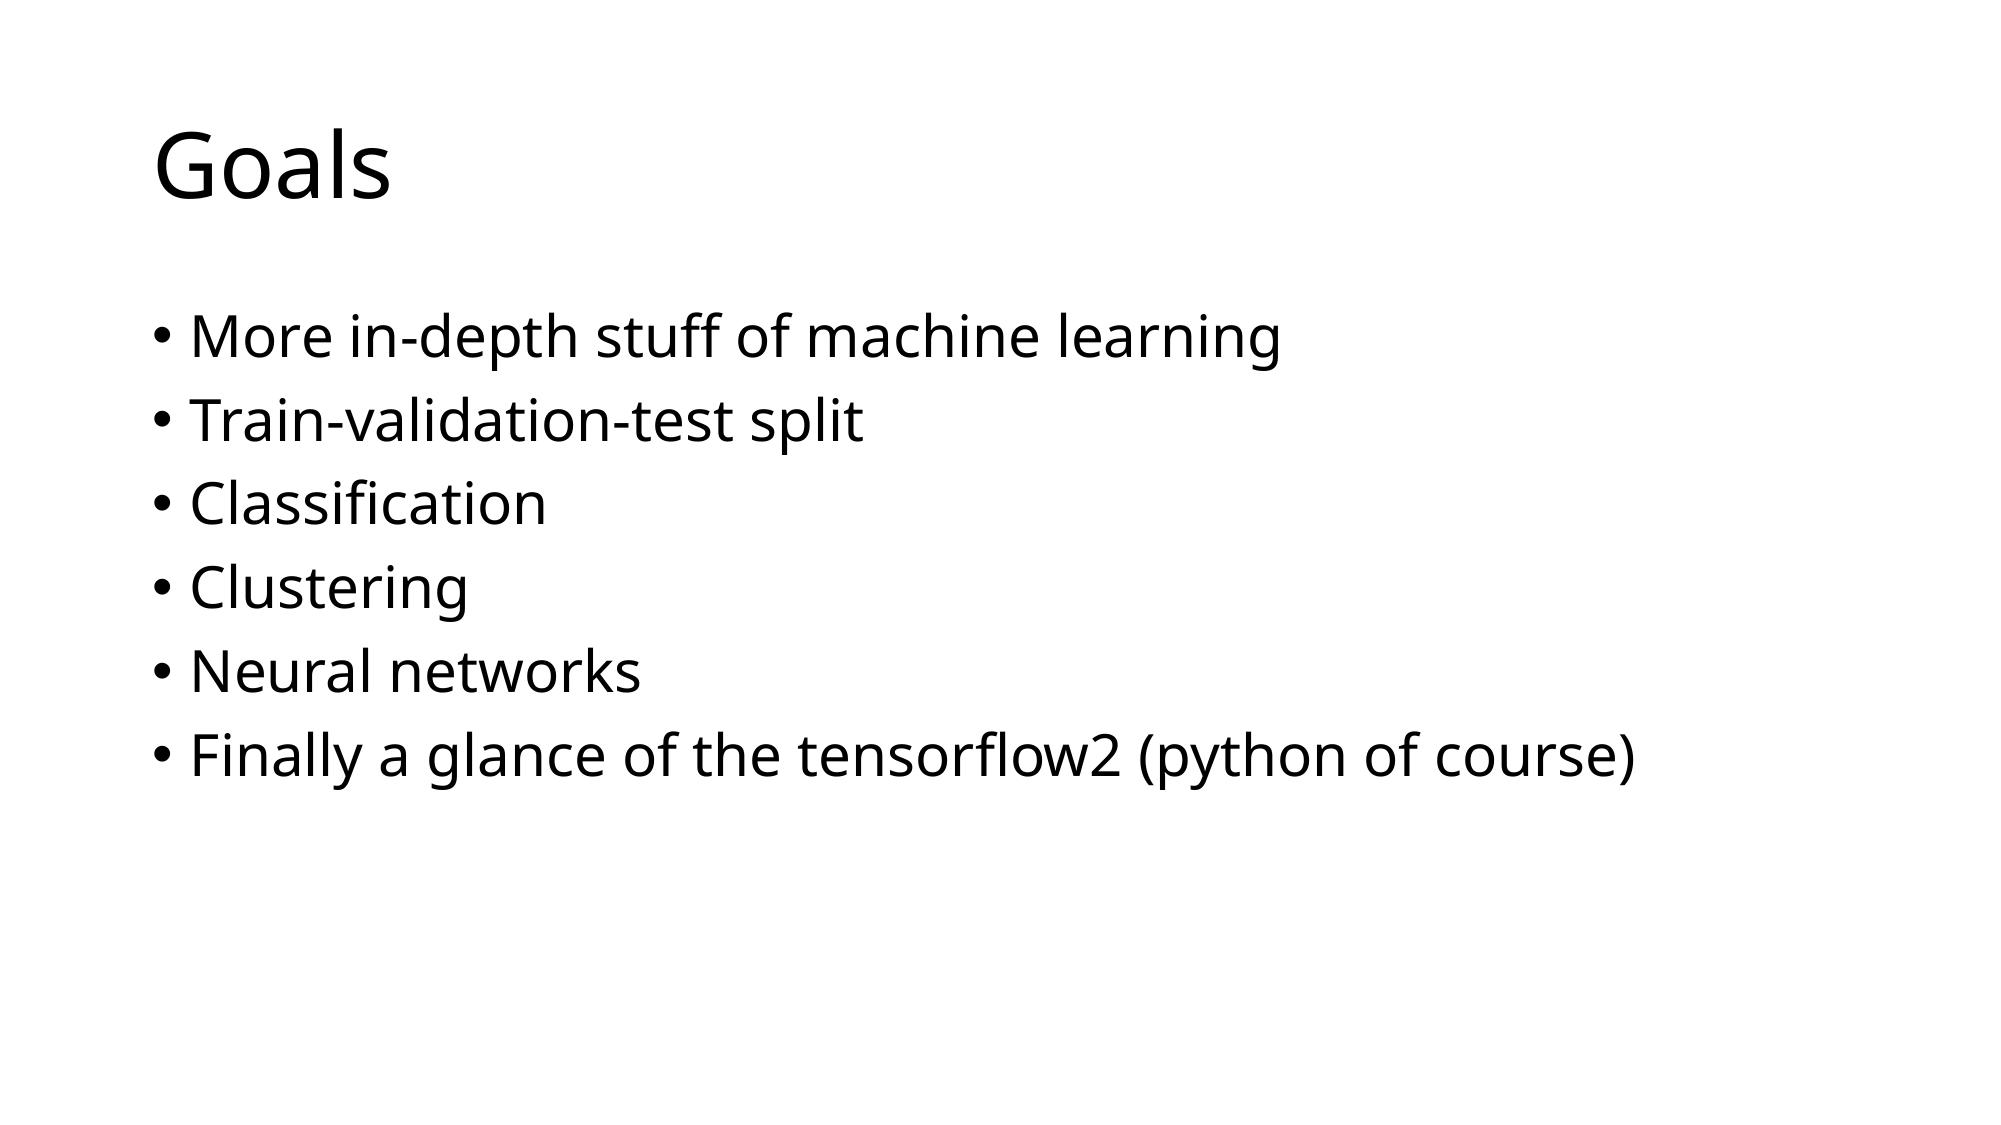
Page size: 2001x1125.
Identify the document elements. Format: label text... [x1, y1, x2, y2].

list More in-depth stuff of machine learning Train-validation-test split Classification Clustering Neural networks Finally a glance of the tensorflow2 (python of course) [137, 299, 1863, 1014]
title Goals [137, 59, 1863, 278]
